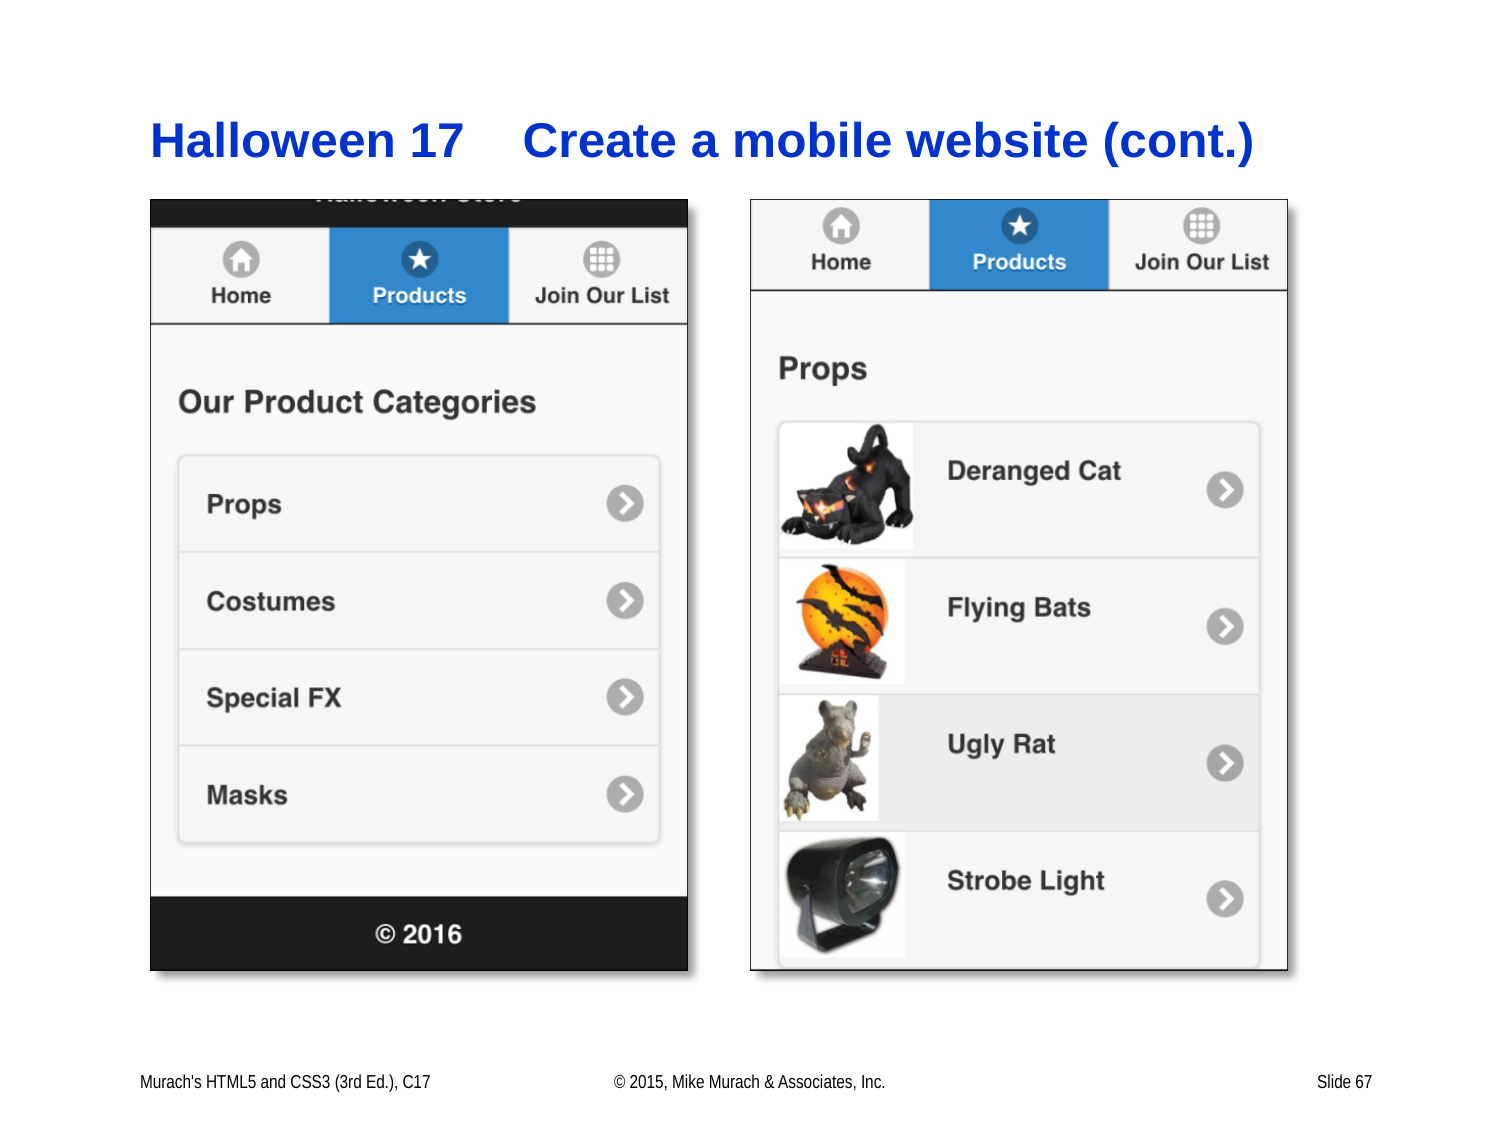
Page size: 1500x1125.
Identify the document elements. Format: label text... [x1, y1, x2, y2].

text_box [149, 111, 1340, 237]
picture [149, 199, 688, 971]
slide_number Slide 67 [1074, 1025, 1388, 1100]
footer © 2015, Mike Murach & Associates, Inc. [474, 1025, 1025, 1100]
picture [749, 199, 1288, 971]
slide_number Murach's HTML5 and CSS3 (3rd Ed.), C17 [125, 1025, 450, 1100]
